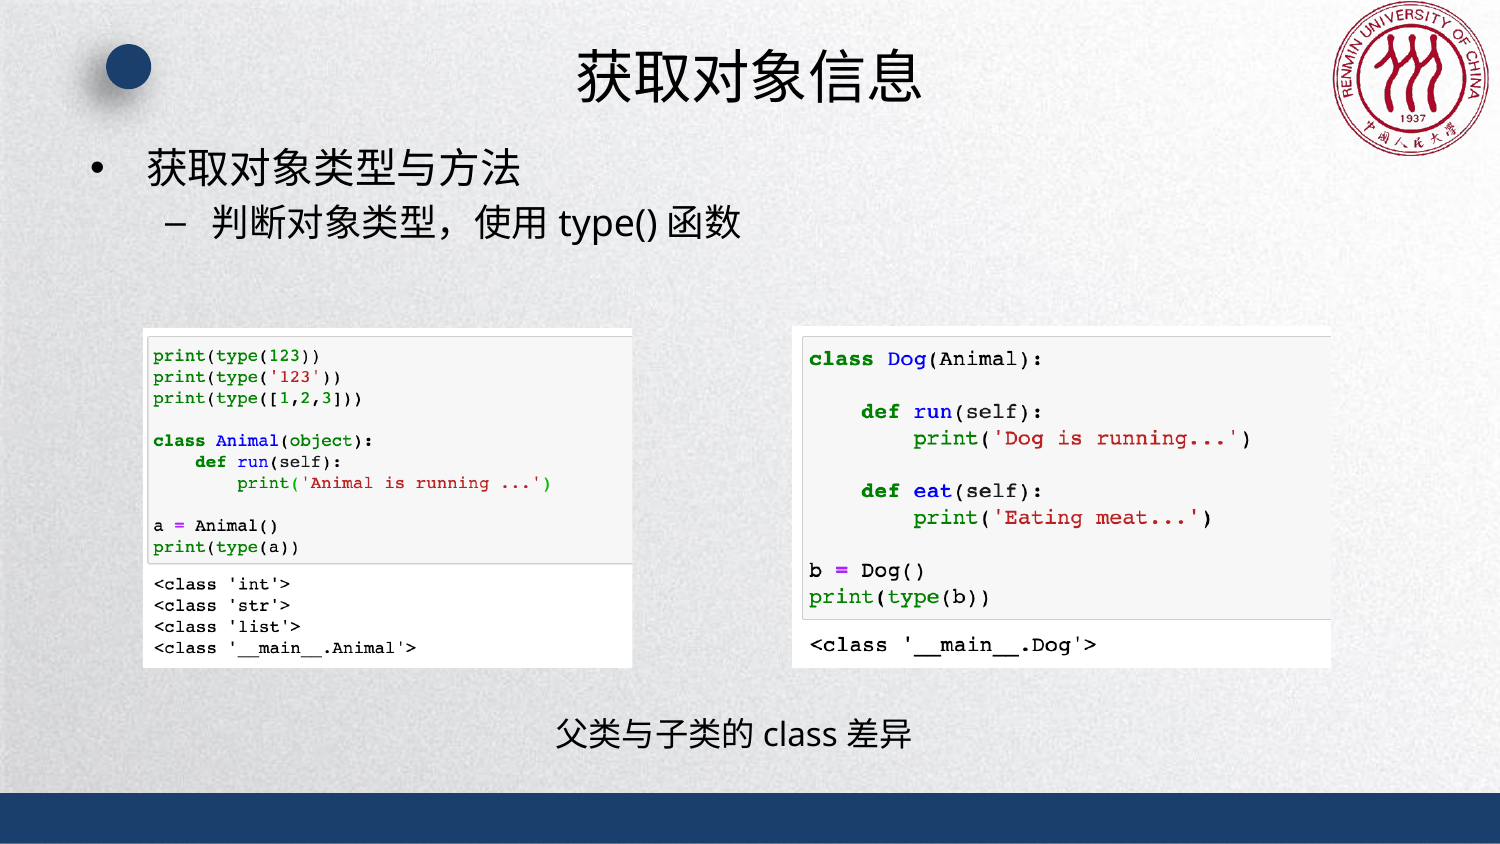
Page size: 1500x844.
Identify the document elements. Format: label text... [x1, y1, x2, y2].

text_box 获取对象类型与方法 判断对象类型，使用type()函数 [74, 134, 1425, 480]
picture [0, 0, 1500, 793]
text_box 父类与子类的class差异 [465, 705, 928, 761]
title 获取对象信息 [75, 33, 1425, 116]
